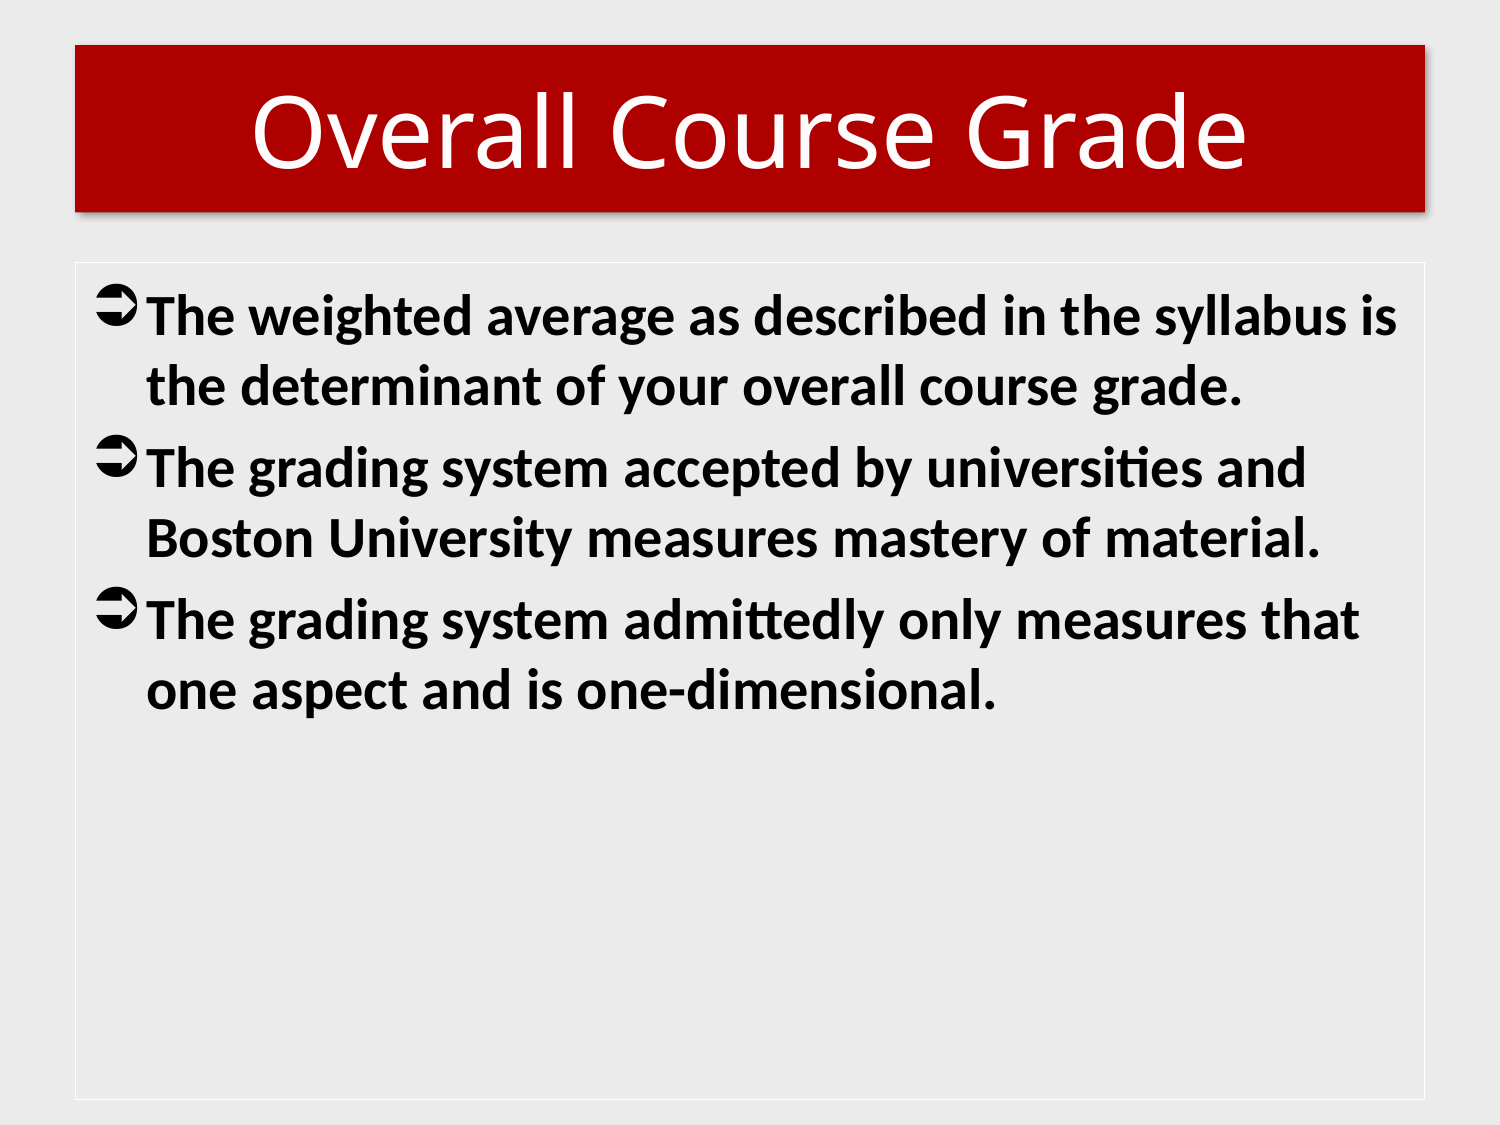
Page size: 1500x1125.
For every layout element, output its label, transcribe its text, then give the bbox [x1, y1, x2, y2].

title Overall Course Grade [75, 45, 1425, 213]
list The weighted average as described in the syllabus is the determinant of your overall course grade. The grading system accepted by universities and Boston University measures mastery of material. The grading system admittedly only measures that one aspect and is one-dimensional. [75, 262, 1425, 1100]
